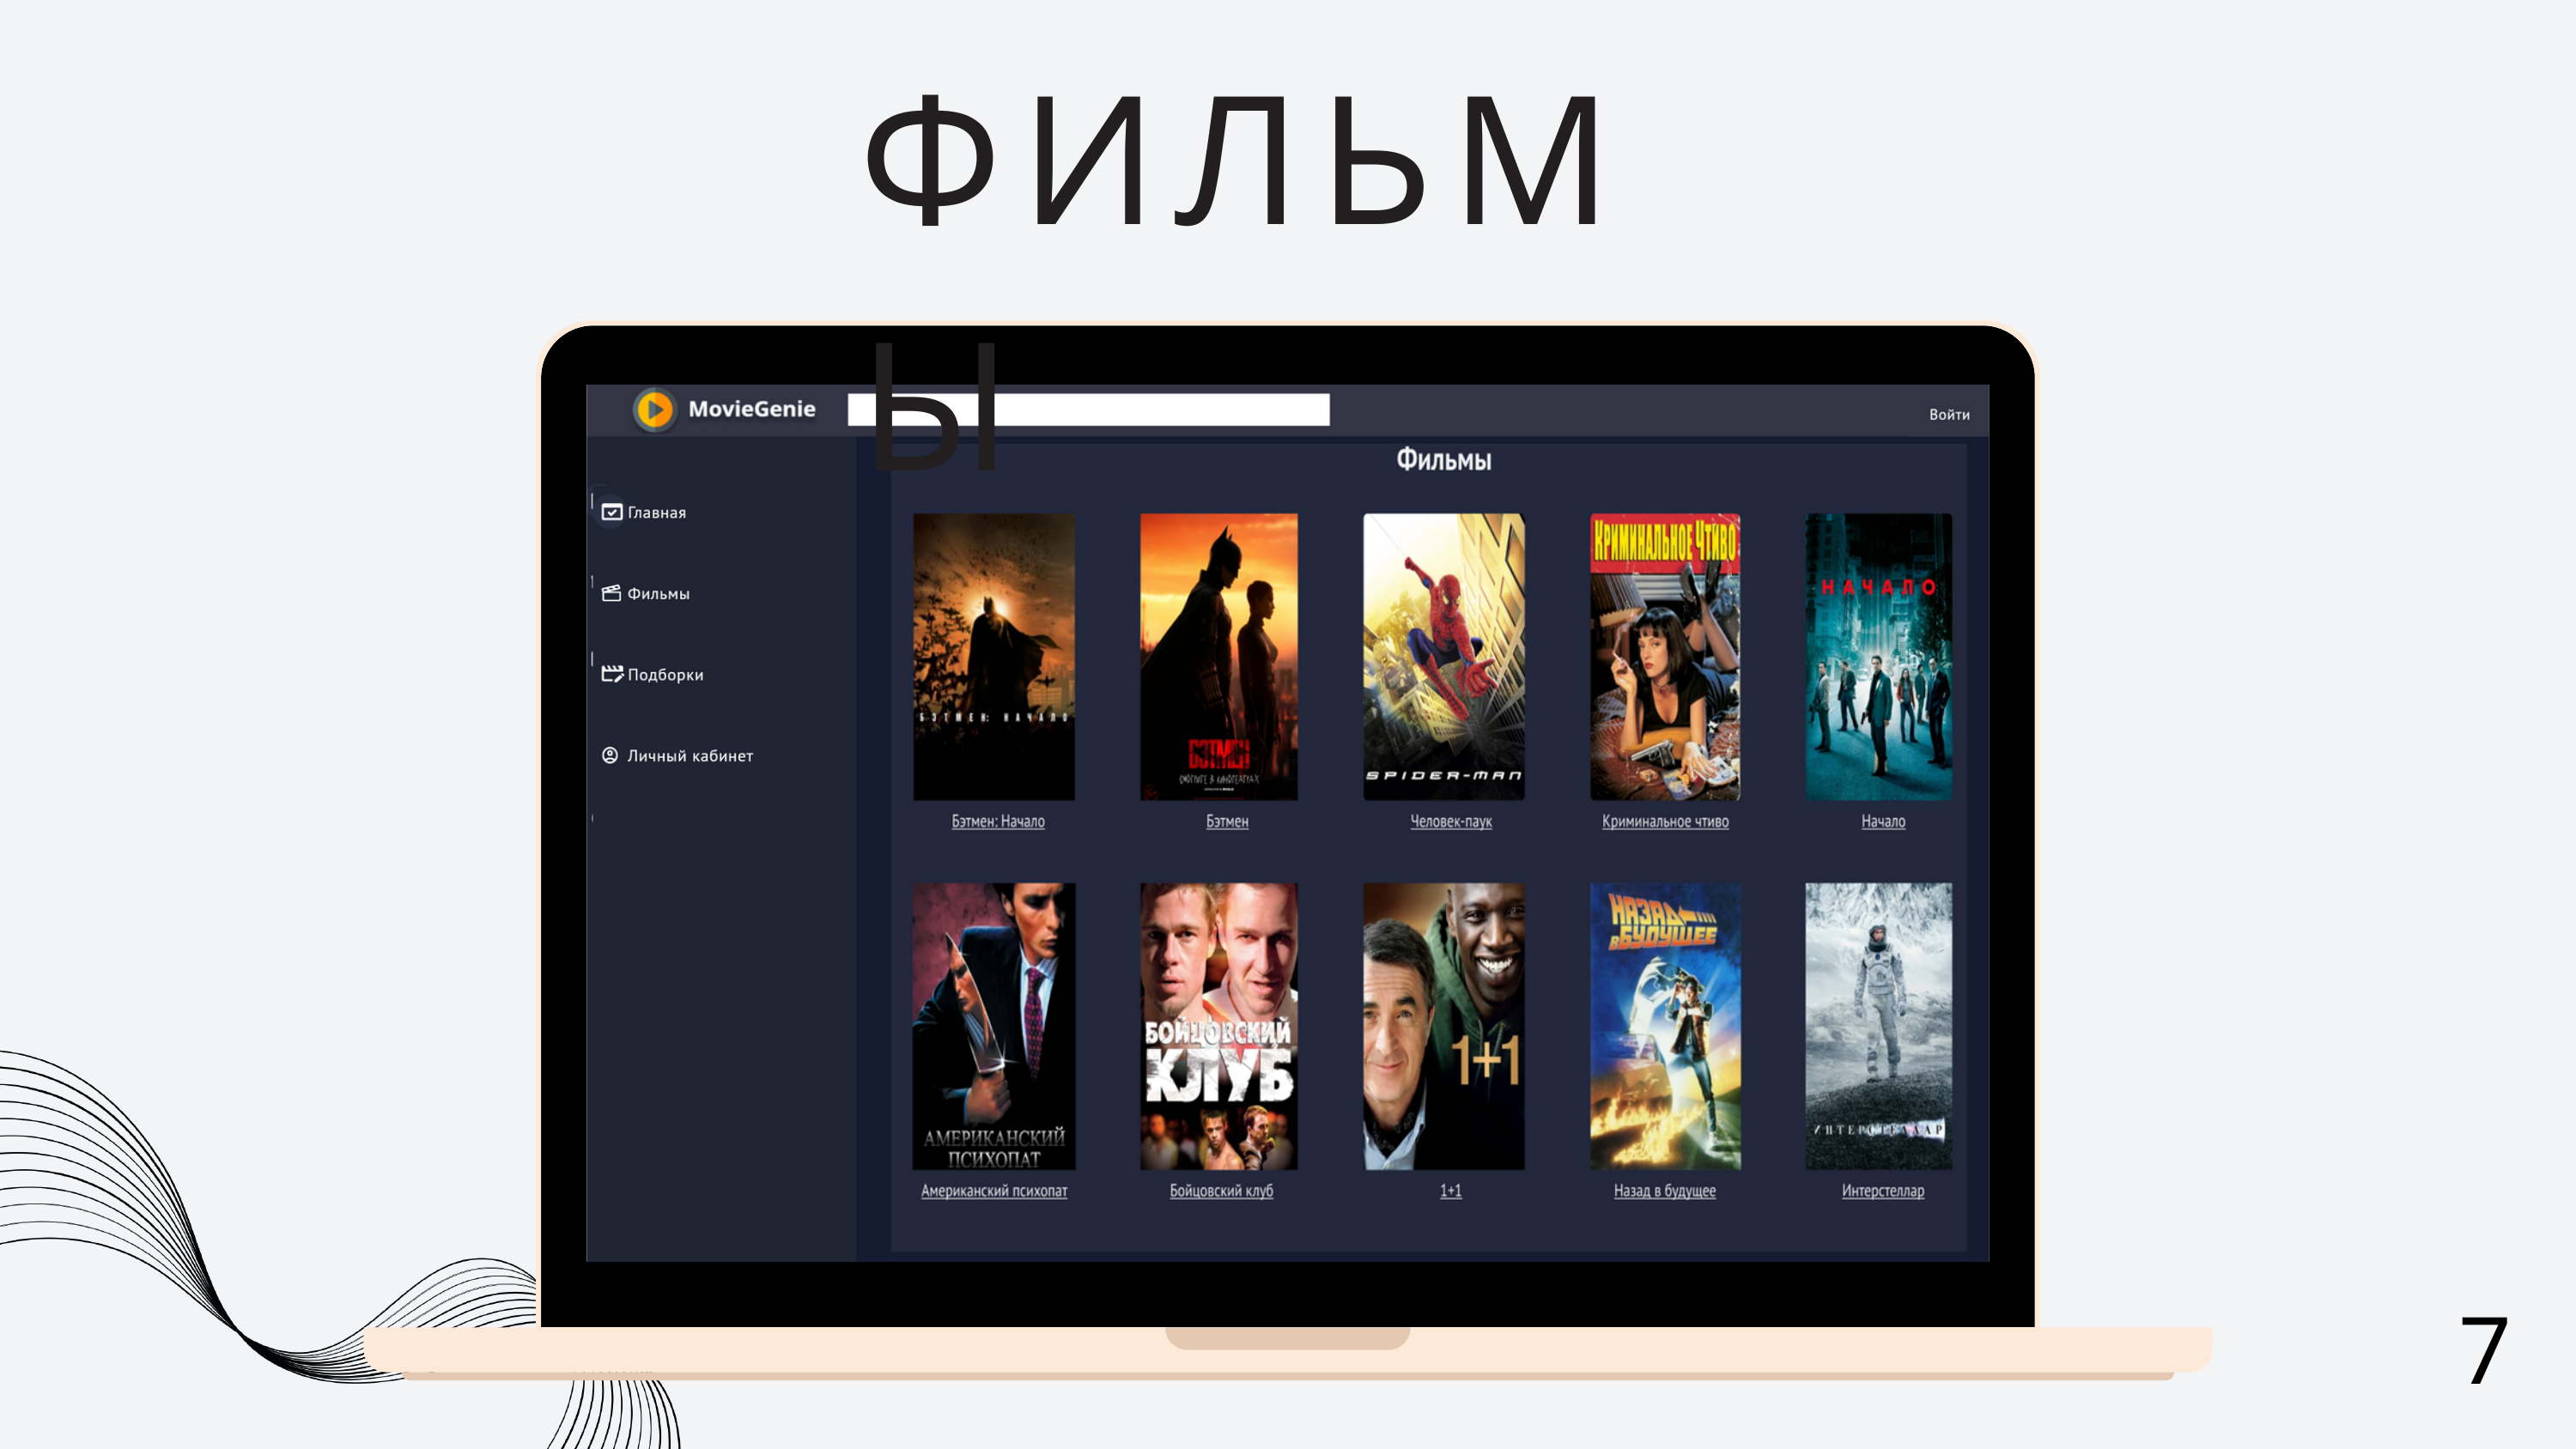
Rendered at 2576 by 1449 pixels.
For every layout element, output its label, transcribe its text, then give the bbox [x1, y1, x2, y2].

text_box [0, 1034, 682, 1449]
text_box 7 [2458, 1272, 2502, 1404]
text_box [363, 320, 2213, 1381]
text_box ФИЛЬМЫ [859, 14, 1717, 318]
